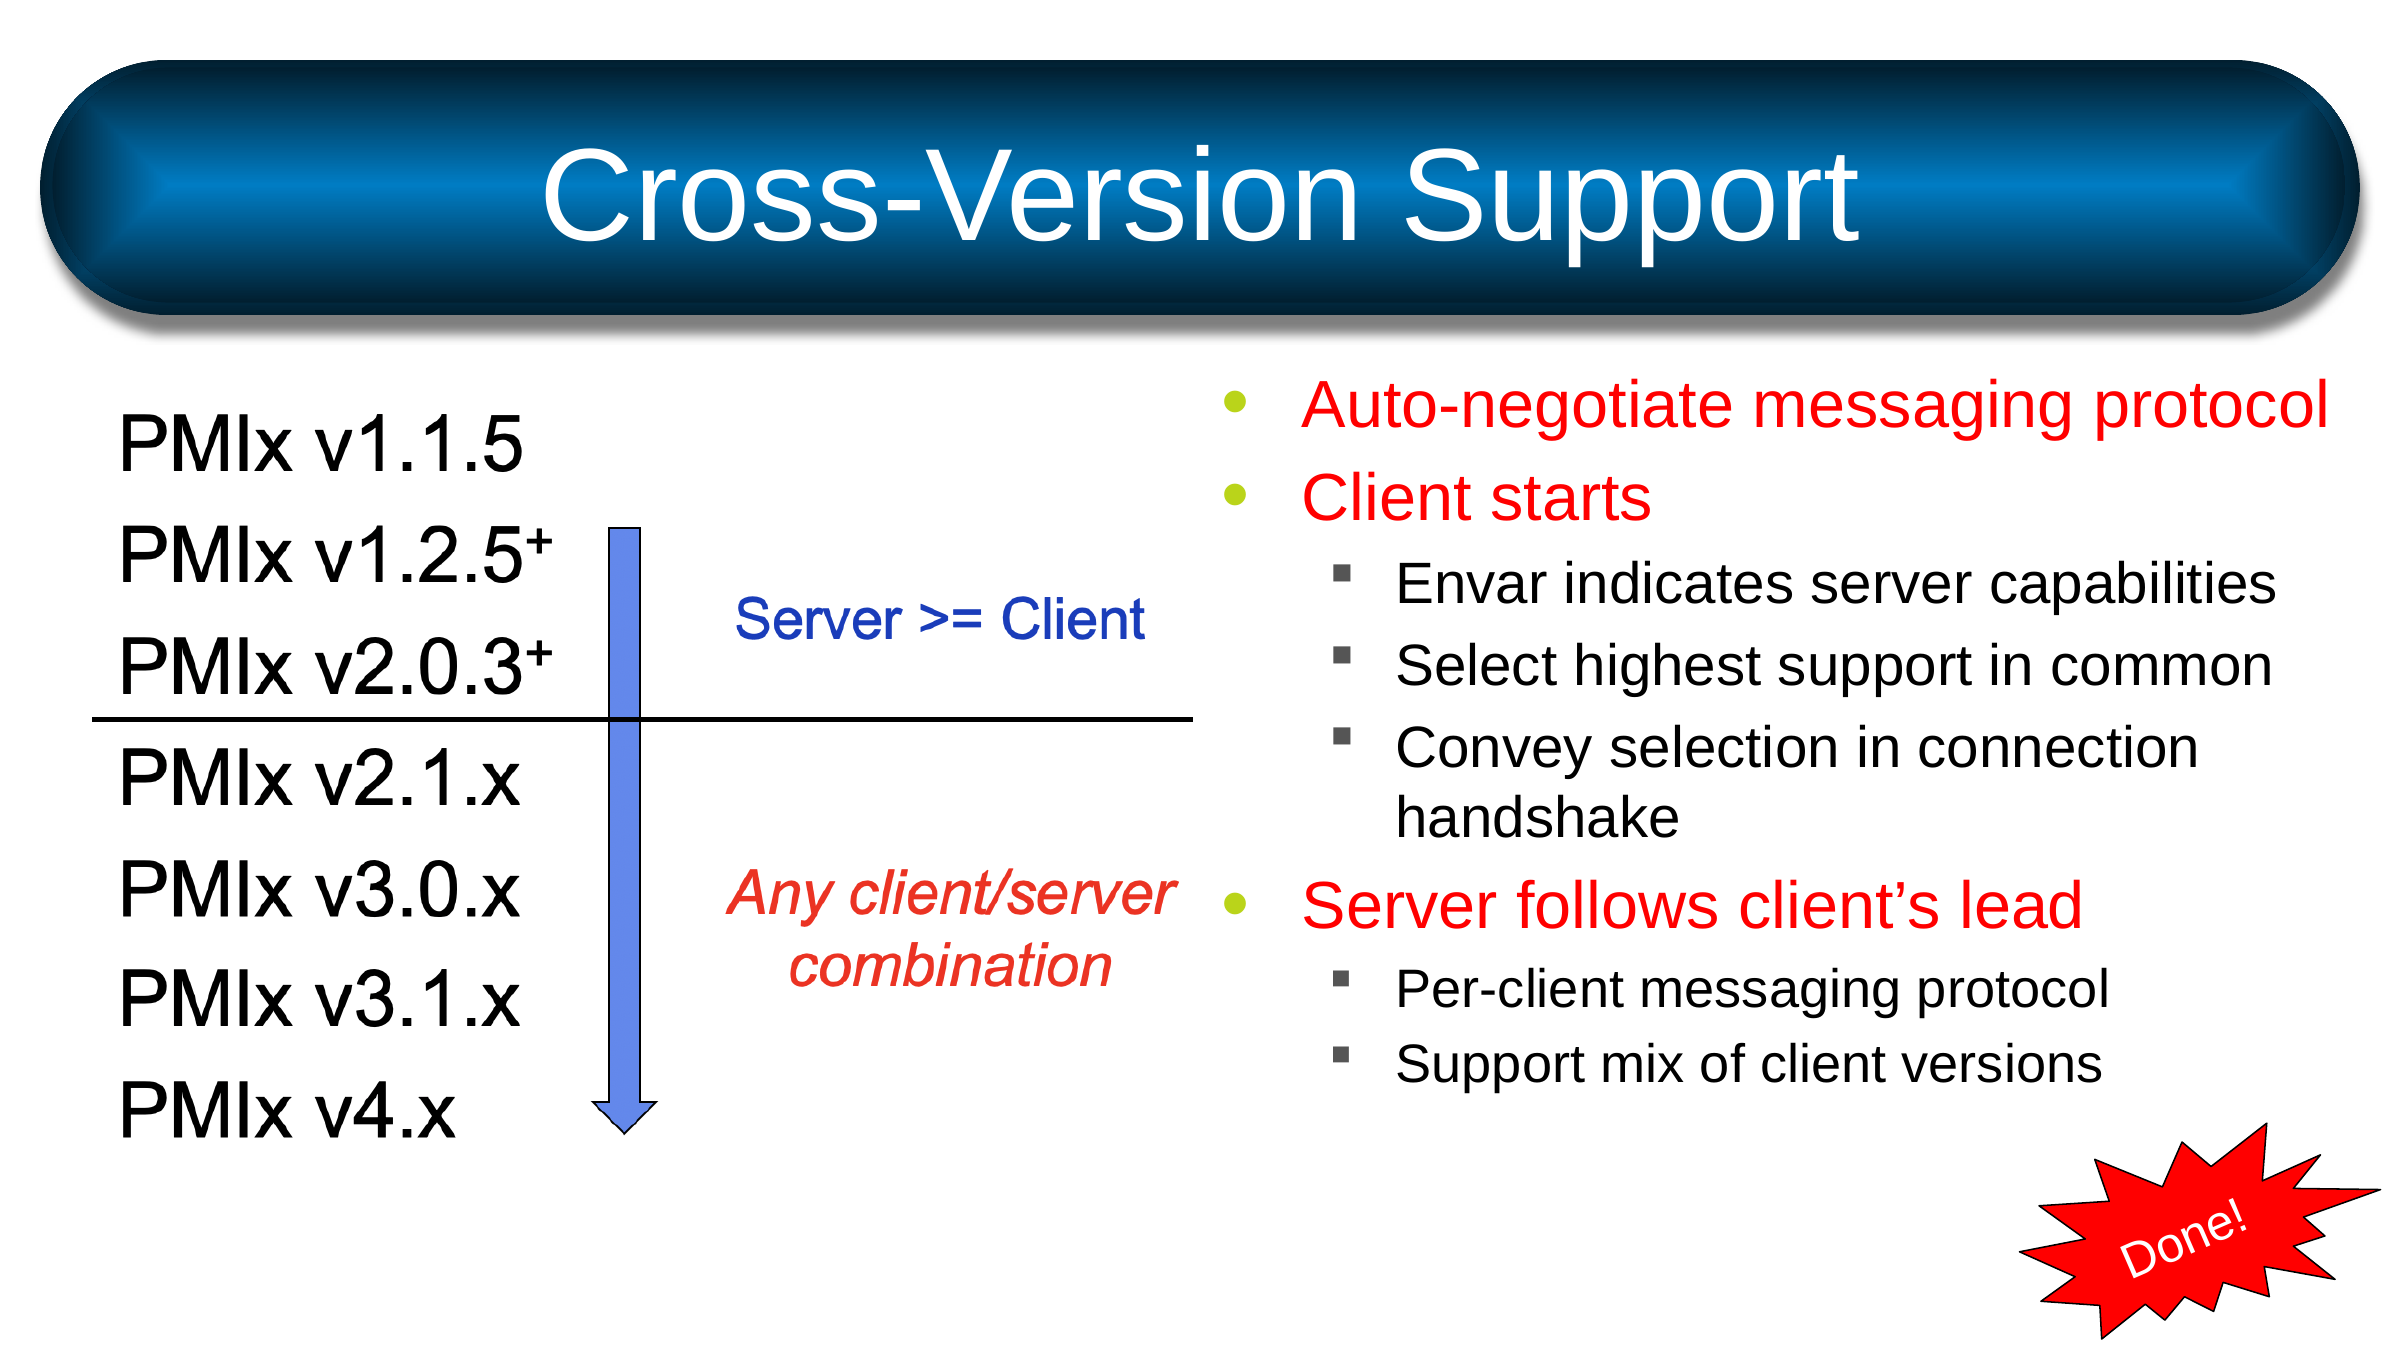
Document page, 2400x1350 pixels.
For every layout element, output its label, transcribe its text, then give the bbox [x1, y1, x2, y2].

text_box Done! [2094, 1169, 2273, 1303]
picture [92, 395, 1194, 1152]
text_box [2019, 1123, 2381, 1340]
title Cross-Version Support [179, 75, 2221, 300]
list Auto-negotiate messaging protocol Client starts Envar indicates server capabilities Select highest support in common Convey selection in connection handshake Server follows client’s lead Per-client messaging protocol Support mix of client versions [1200, 350, 2360, 1325]
